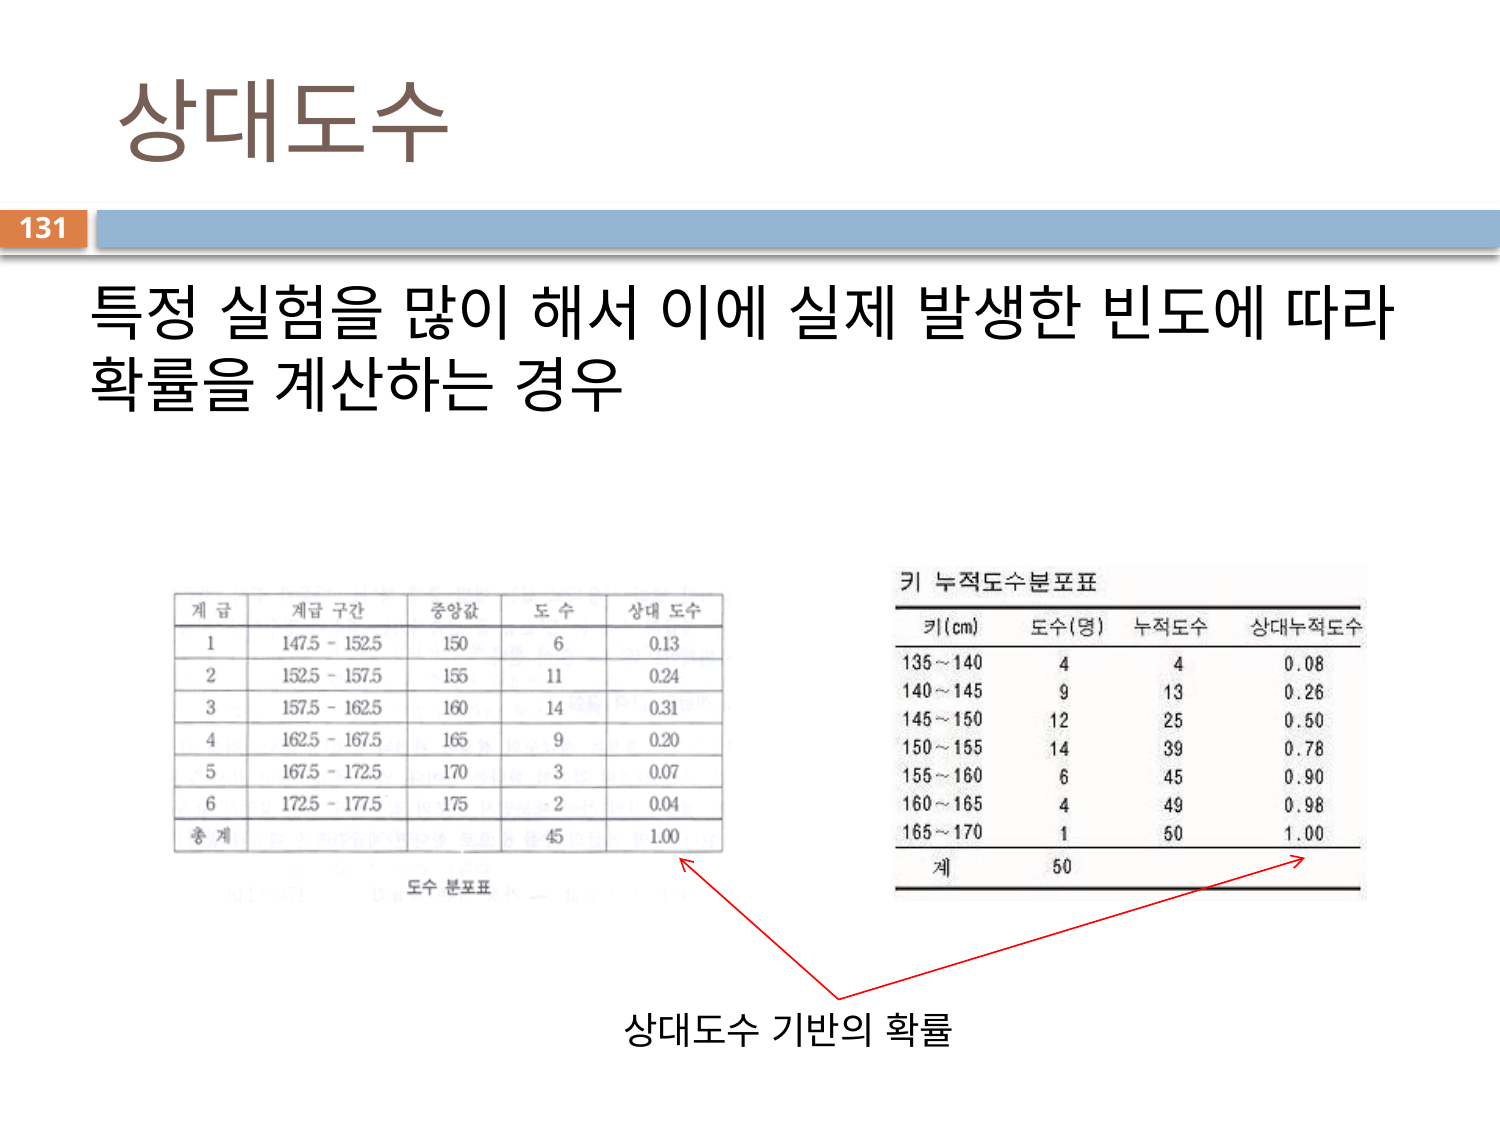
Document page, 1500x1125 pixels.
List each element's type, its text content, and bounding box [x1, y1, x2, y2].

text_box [678, 857, 837, 1000]
text_box 상대도수 기반의 확률 [608, 999, 1069, 1060]
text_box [838, 857, 1306, 1000]
picture [891, 566, 1367, 902]
title 상대도수 [100, 37, 1438, 200]
picture [170, 585, 731, 902]
slide_number 131 [0, 208, 88, 249]
list 특정 실험을 많이 해서 이에 실제 발생한 빈도에 따라 확률을 계산하는 경우 [75, 267, 1425, 468]
